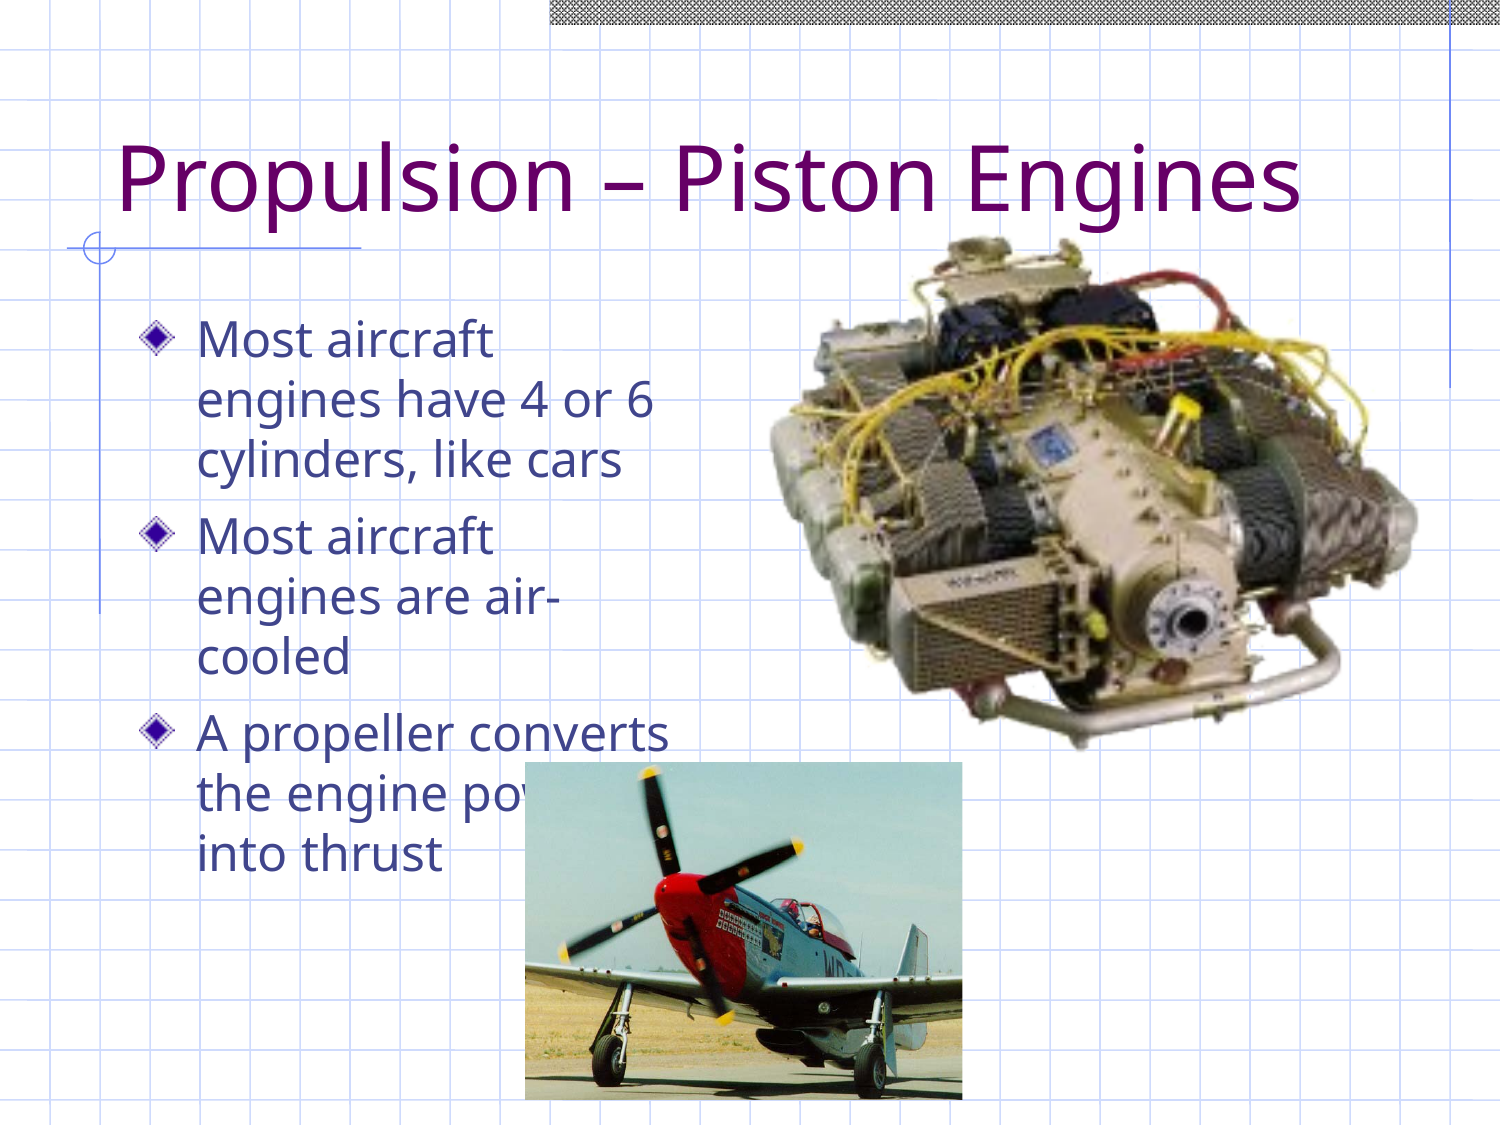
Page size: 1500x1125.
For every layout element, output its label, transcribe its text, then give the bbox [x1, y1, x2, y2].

picture [139, 713, 175, 749]
picture [524, 212, 1451, 1101]
picture [139, 516, 175, 552]
picture [549, 0, 1449, 25]
title Propulsion – Piston Engines [99, 50, 1375, 238]
picture [1451, 0, 1500, 25]
picture [139, 320, 175, 356]
list Most aircraft engines have 4 or 6 cylinders, like cars Most aircraft engines are air-cooled A propeller converts the engine power into thrust [125, 299, 700, 975]
